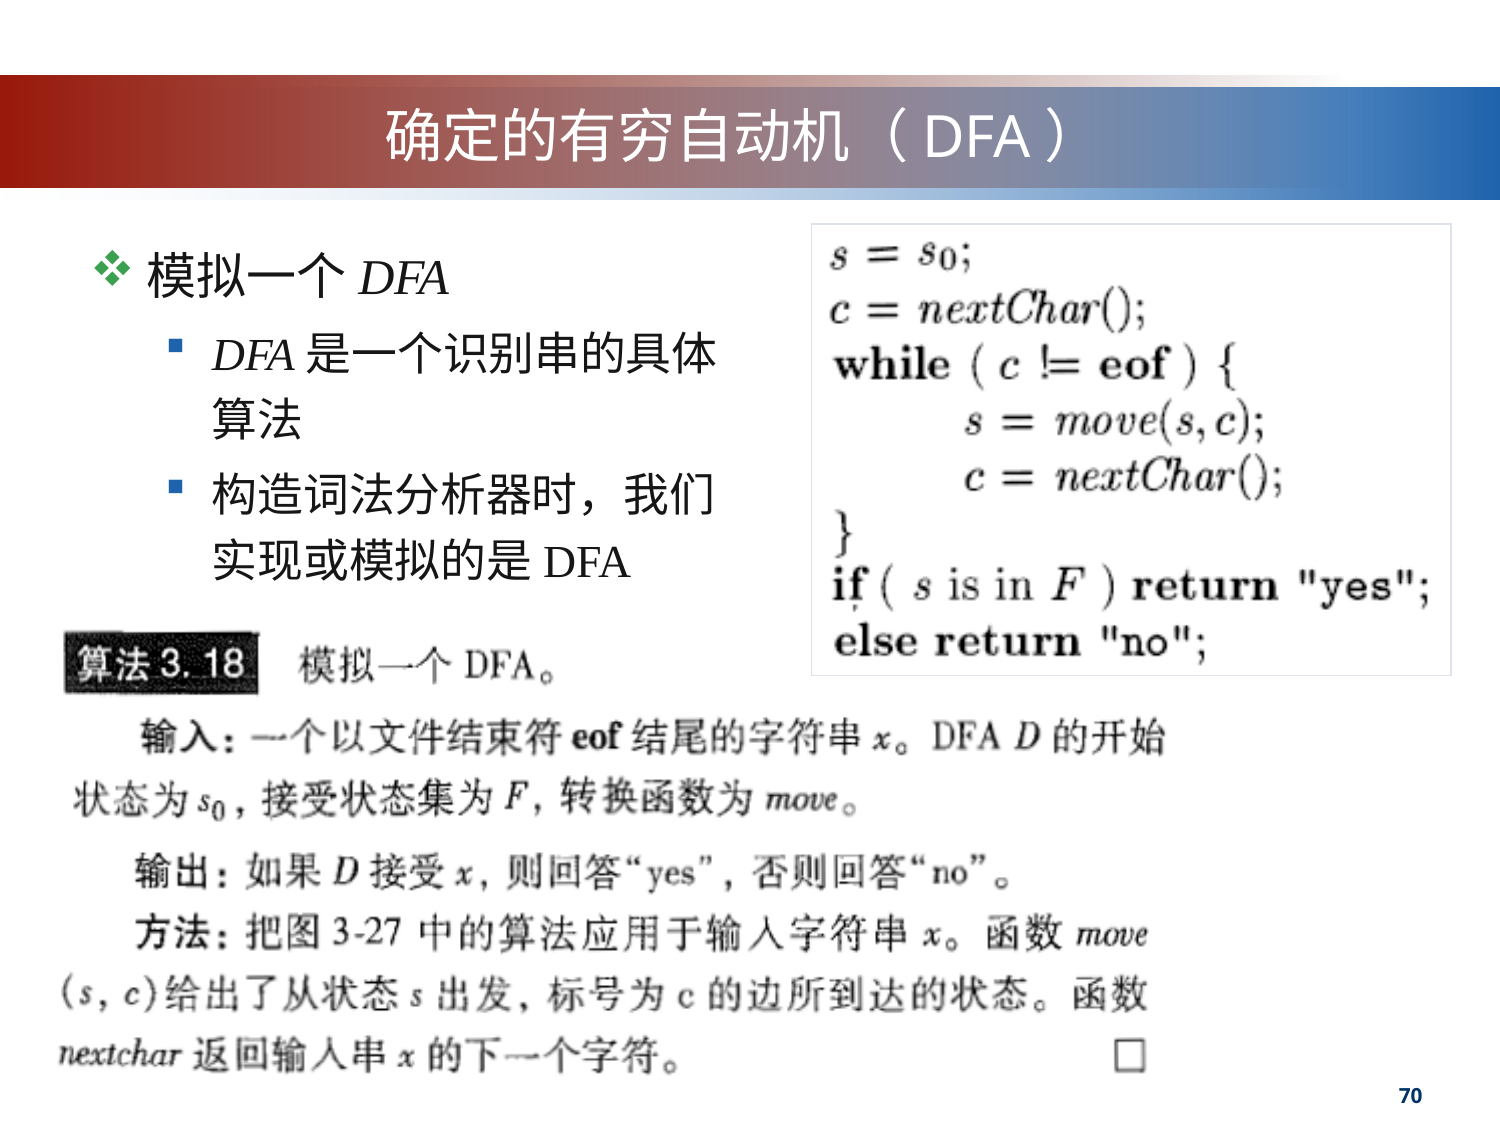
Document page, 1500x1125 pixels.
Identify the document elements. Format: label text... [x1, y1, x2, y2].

title 确定的有穷自动机（DFA） [137, 87, 1351, 181]
list 模拟一个DFA DFA是一个识别串的具体算法 构造词法分析器时，我们实现或模拟的是DFA [74, 224, 776, 610]
slide_number 70 [1087, 1074, 1438, 1117]
picture [49, 224, 1451, 1088]
